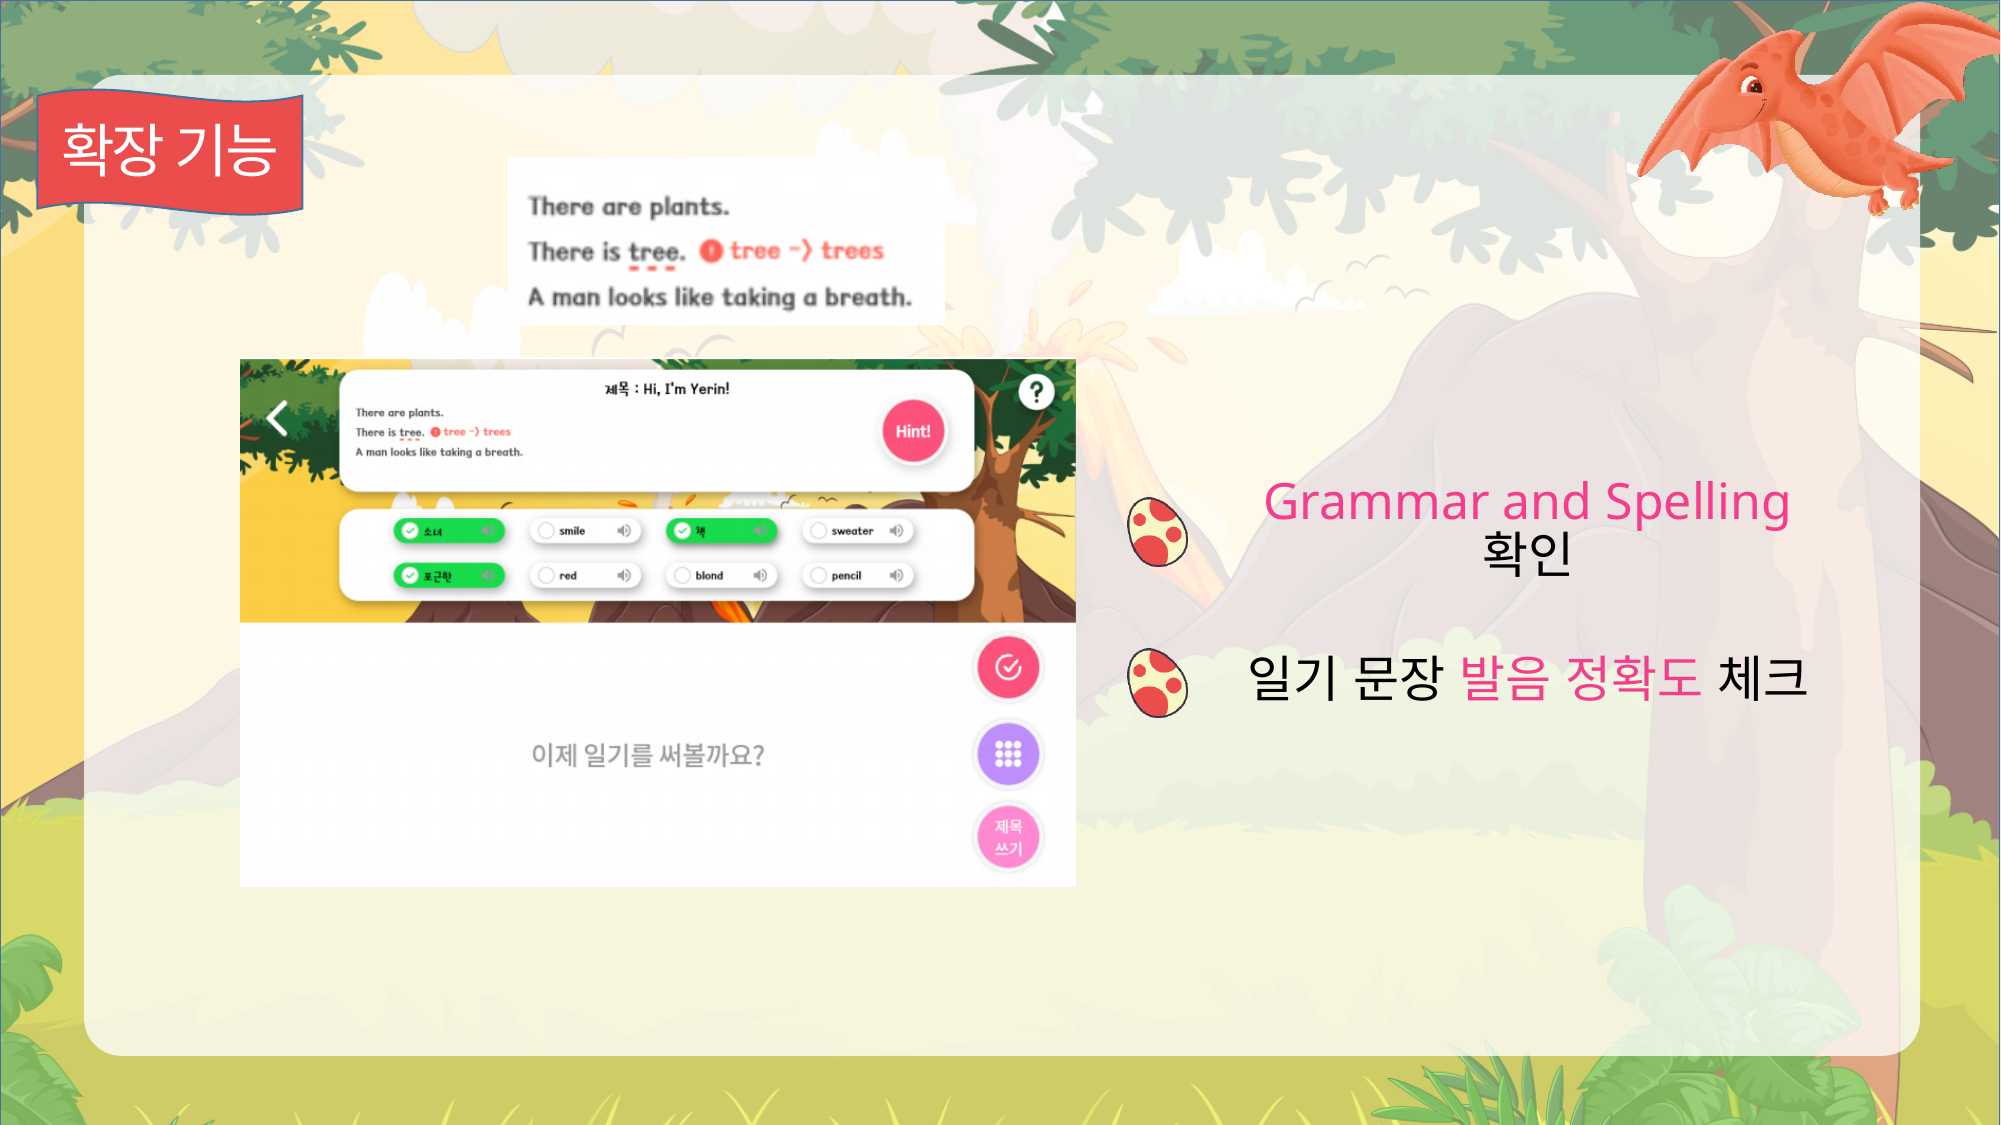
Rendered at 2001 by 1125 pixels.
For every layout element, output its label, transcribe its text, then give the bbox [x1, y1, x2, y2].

text_box [36, 88, 304, 216]
title 일기 문장 발음 정확도 체크 [1205, 642, 1852, 721]
picture [1127, 648, 1188, 718]
picture [508, 157, 945, 325]
picture [240, 357, 1076, 887]
picture [1127, 497, 1188, 567]
picture [1637, 1, 2000, 216]
text_box 확장 기능 [46, 106, 294, 192]
title Grammar and Spelling 확인 [1205, 491, 1852, 570]
